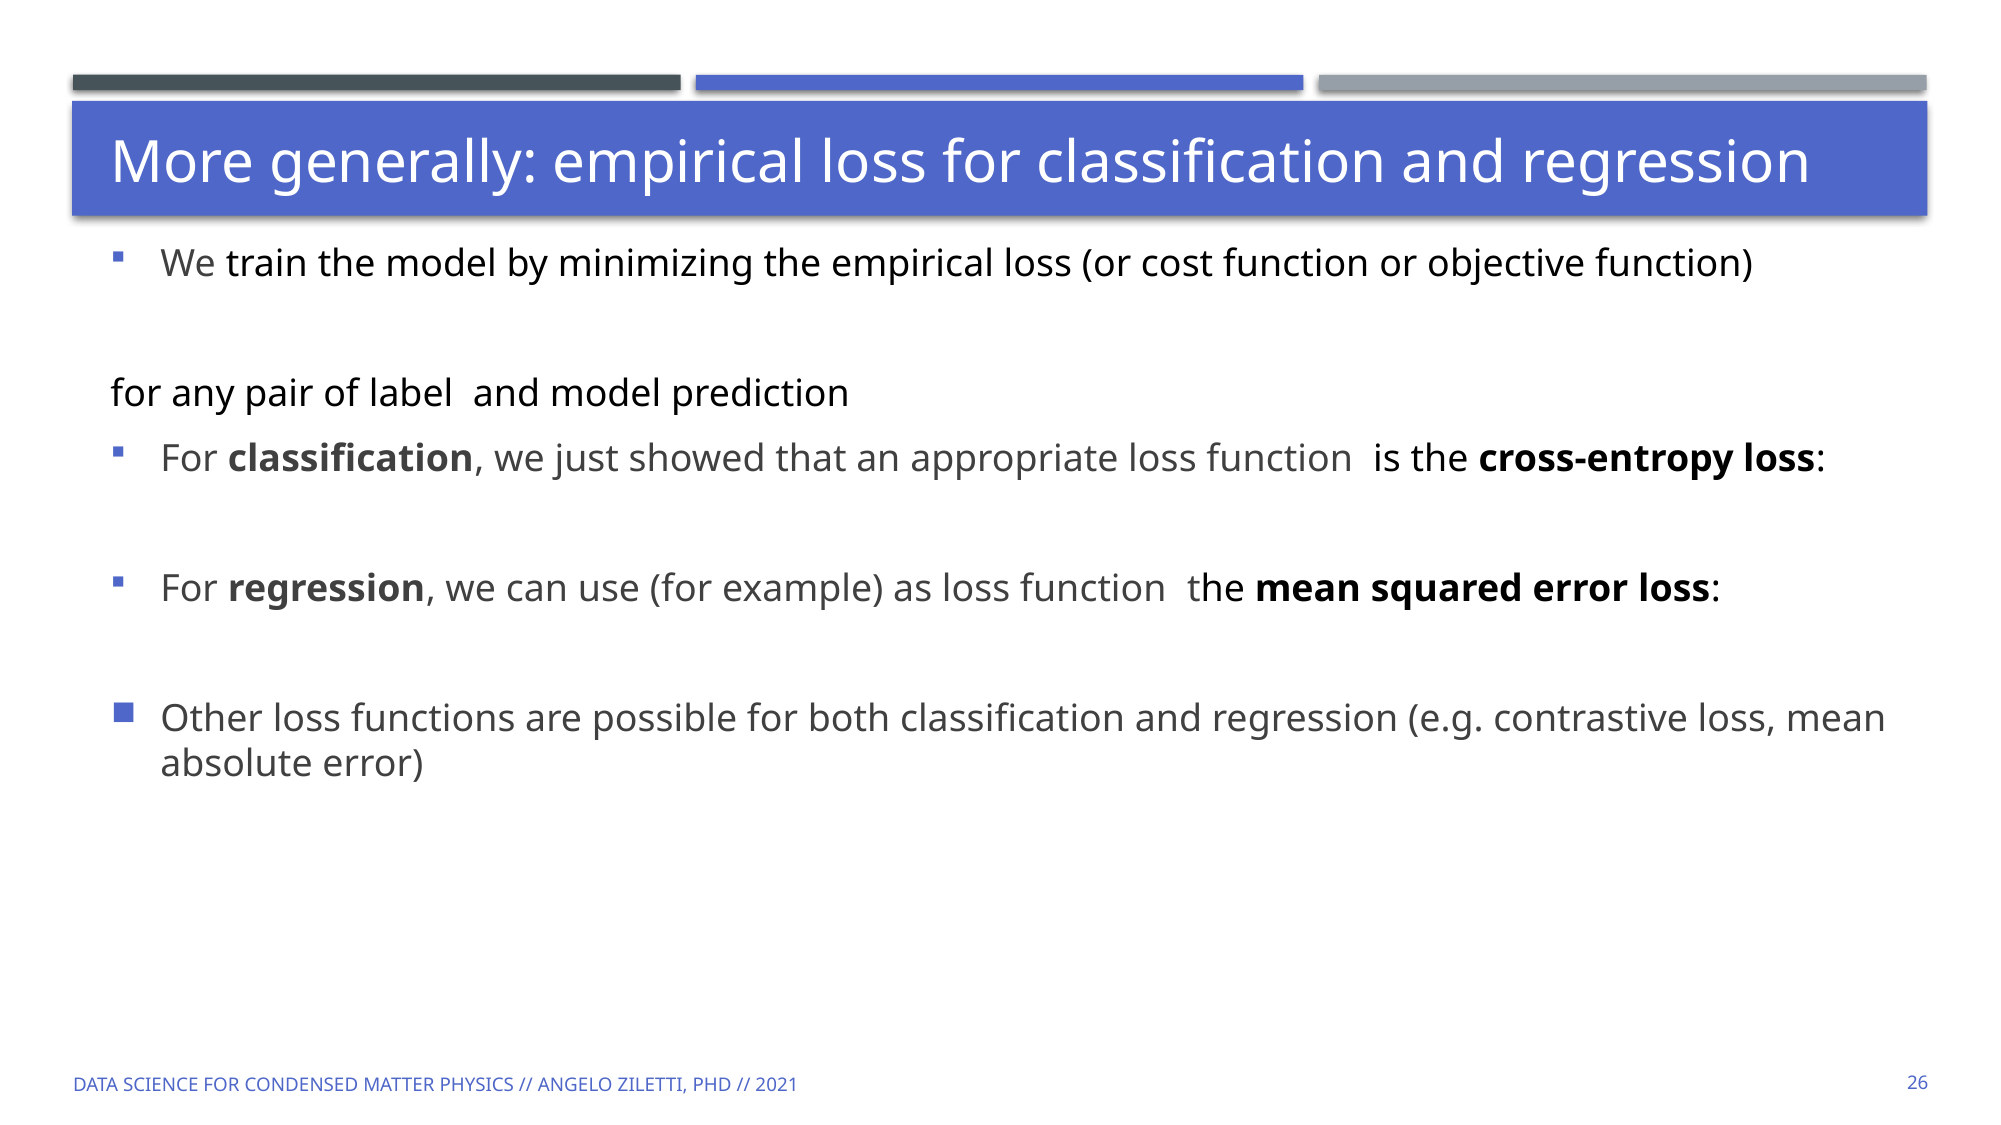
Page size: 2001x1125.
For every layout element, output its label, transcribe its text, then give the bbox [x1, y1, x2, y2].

slide_number 26 [1770, 1053, 1944, 1114]
footer Data Science for Condensed Matter Physics // Angelo Ziletti, PhD // 2021 [58, 1053, 1177, 1114]
title More generally: empirical loss for classification and regression [95, 115, 1905, 203]
